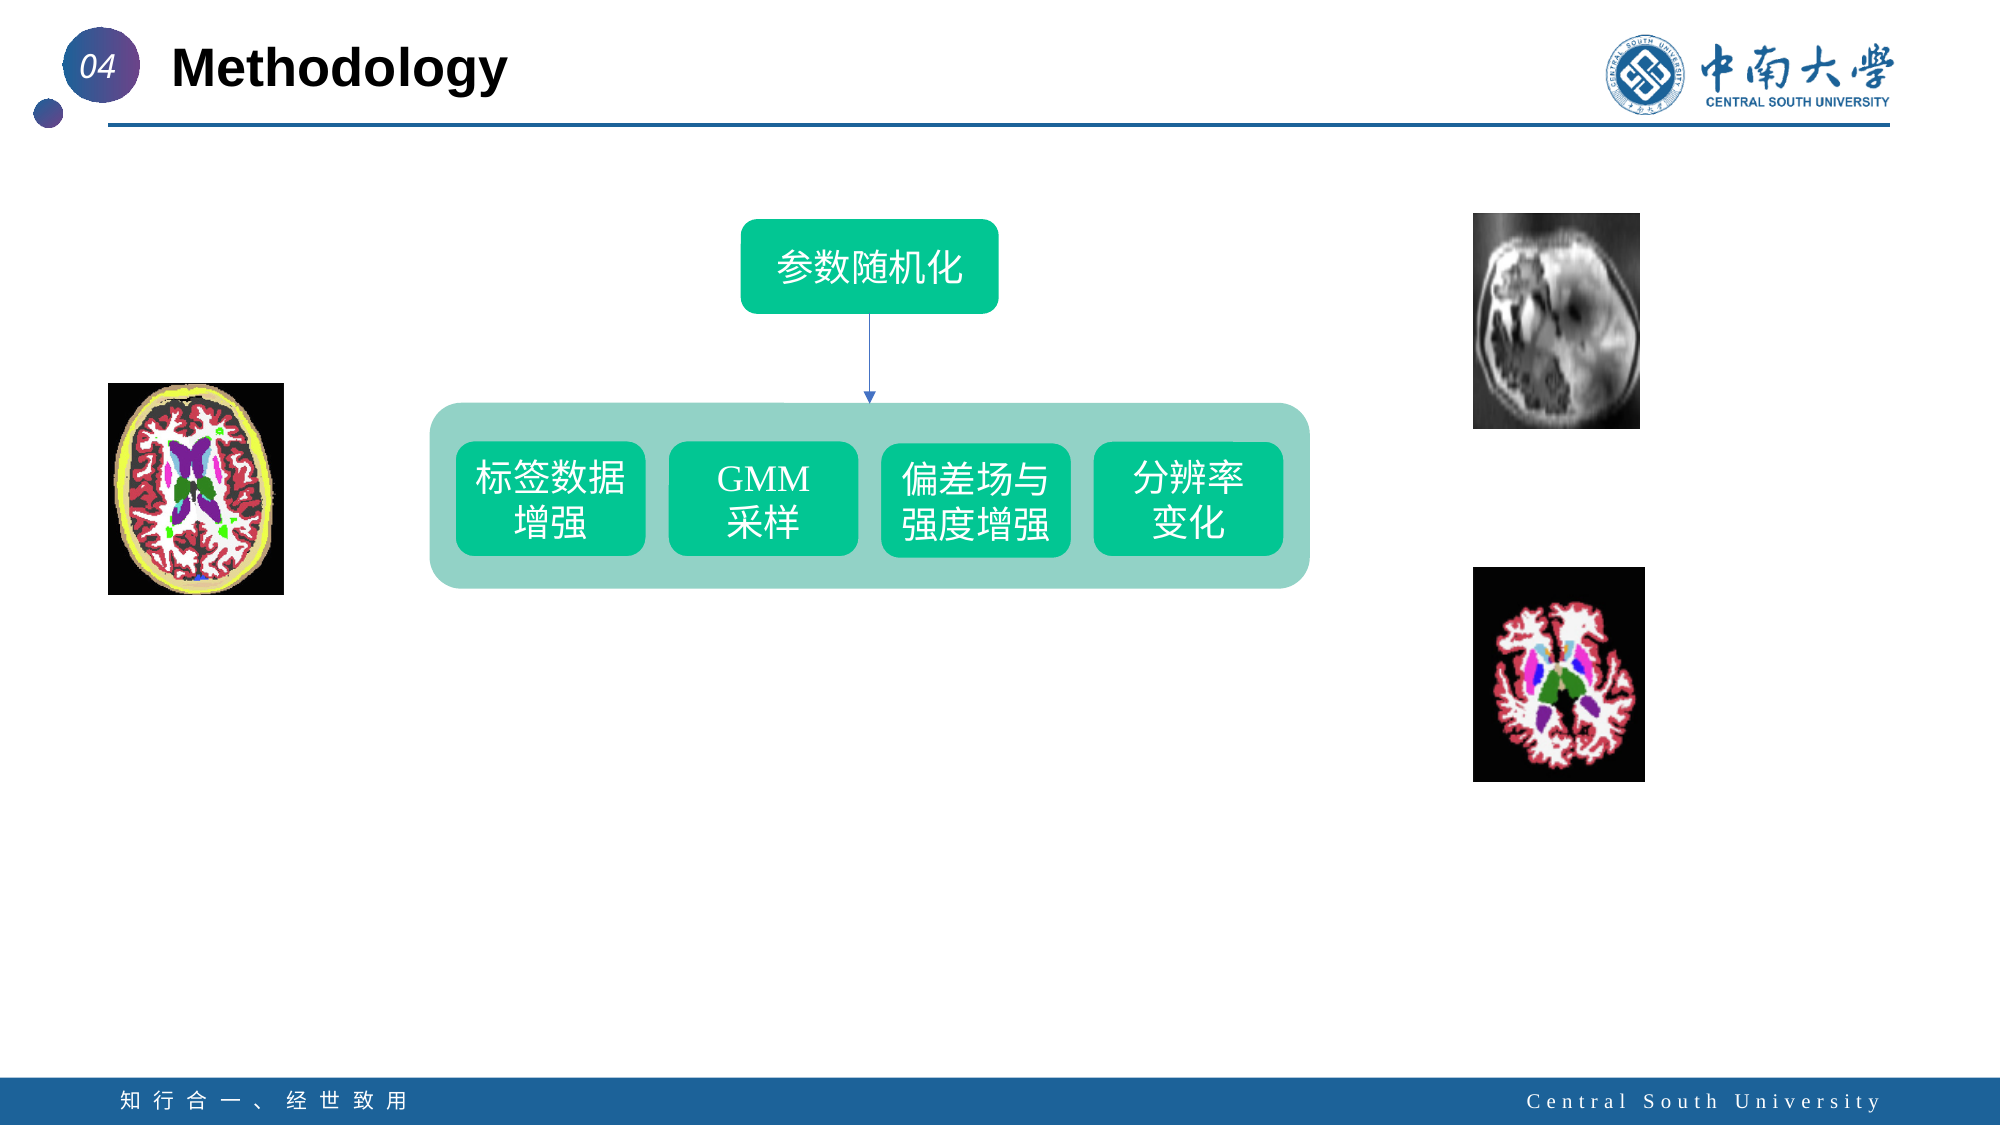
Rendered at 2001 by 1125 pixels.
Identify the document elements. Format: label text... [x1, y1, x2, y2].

text_box [0, 1077, 2000, 1125]
text_box 分辨率 变化 [1091, 439, 1286, 559]
text_box Methodology [171, 23, 531, 107]
text_box 参数随机化 [740, 219, 999, 314]
picture [108, 383, 284, 595]
picture [1473, 213, 1640, 429]
picture [1473, 567, 1645, 782]
text_box GMM 采样 [666, 439, 861, 559]
text_box 知行合一、经世致用 [105, 1080, 423, 1120]
text_box 偏差场与 强度增强 [879, 441, 1073, 560]
picture [1595, 28, 1907, 121]
text_box [158, 0, 1050, 118]
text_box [33, 26, 153, 128]
text_box Central South University [1511, 1080, 1894, 1120]
text_box [429, 402, 1310, 589]
text_box 标签数据增强 [453, 439, 648, 559]
